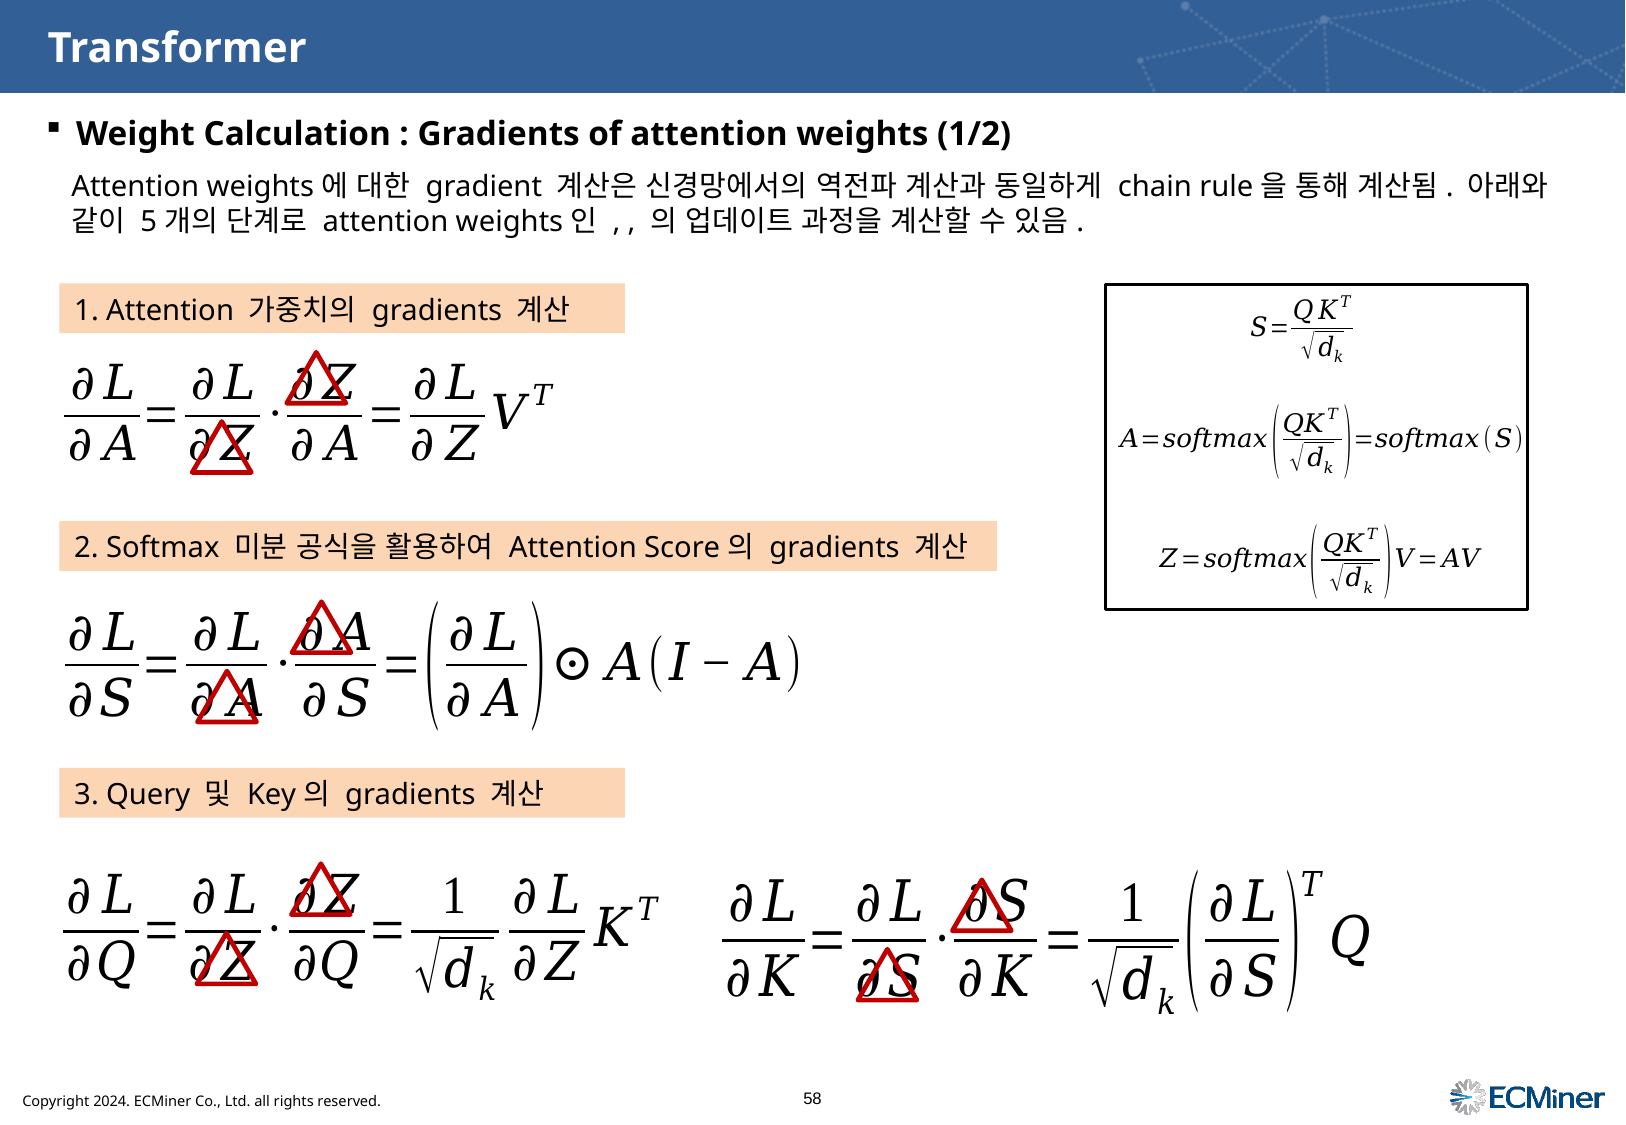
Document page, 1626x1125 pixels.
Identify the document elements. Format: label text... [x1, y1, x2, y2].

text_box [291, 601, 352, 653]
text_box [197, 671, 257, 722]
text_box [192, 421, 252, 473]
text_box [857, 949, 917, 1001]
text_box [196, 933, 256, 984]
text_box 1. Attention 가중치의 gradients 계산 [59, 283, 625, 334]
picture [0, 0, 1625, 93]
text_box 3. Query 및 Key의 gradients 계산 [59, 767, 625, 818]
text_box Transformer [32, 13, 1584, 79]
text_box [952, 879, 1012, 931]
text_box [286, 352, 346, 404]
text_box [291, 863, 351, 915]
list Weight Calculation : Gradients of attention weights (1/2) [34, 93, 1581, 160]
text_box 2. Softmax 미분 공식을 활용하여 Attention Score의 gradients 계산 [59, 521, 997, 571]
picture [1450, 1079, 1605, 1115]
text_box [1105, 284, 1528, 610]
